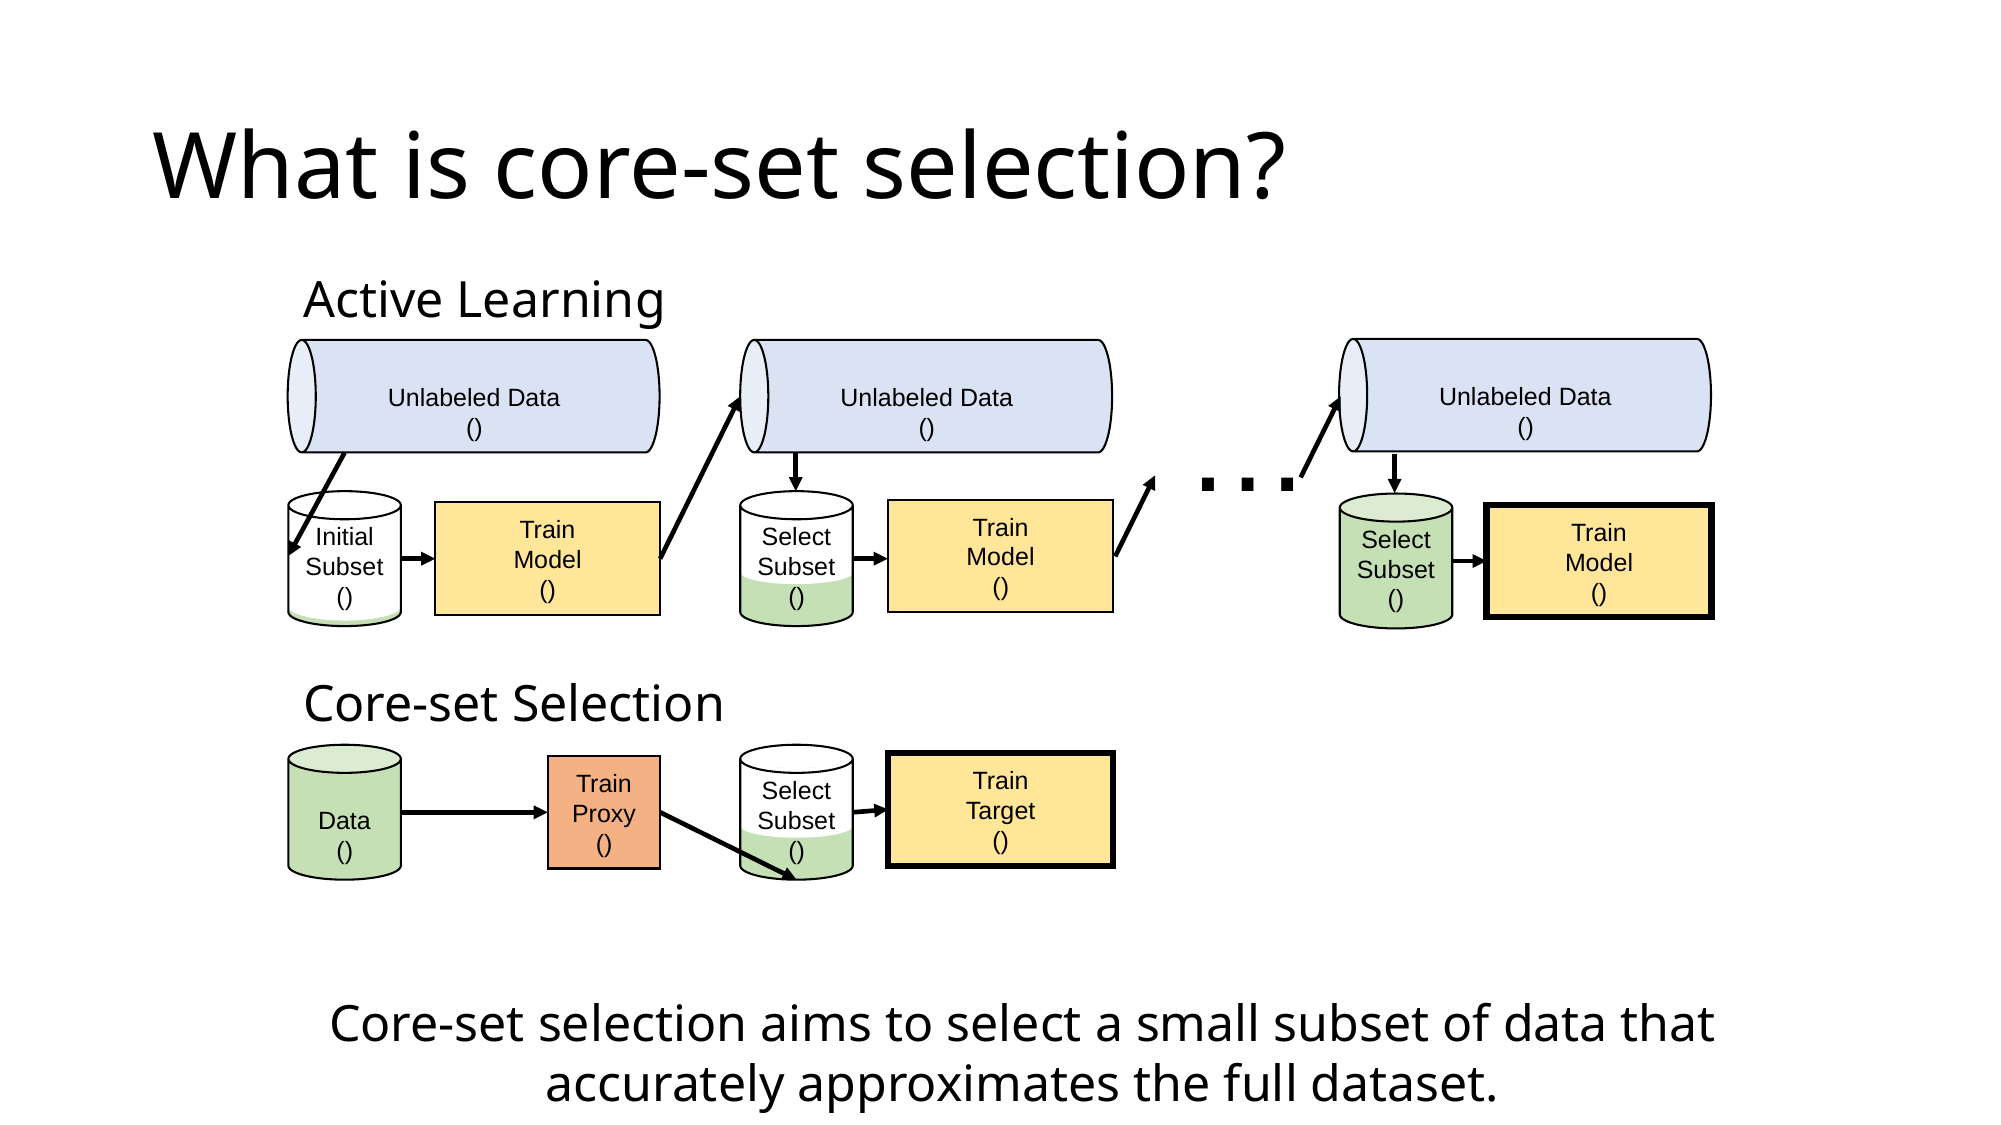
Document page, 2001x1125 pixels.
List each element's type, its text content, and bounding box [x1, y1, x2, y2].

text_box … [1173, 384, 1288, 499]
text_box [1338, 337, 1713, 453]
title What is core-set selection? [137, 59, 1863, 278]
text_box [740, 744, 853, 880]
text_box Core-set selection aims to select a small subset of data that accurately approximates the full dataset. [244, 984, 1801, 1120]
text_box [739, 338, 1114, 454]
text_box Active Learning [288, 259, 930, 335]
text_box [1115, 475, 1156, 557]
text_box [1300, 396, 1341, 478]
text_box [852, 809, 889, 813]
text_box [1339, 493, 1453, 629]
text_box Core-set Selection [288, 663, 1255, 739]
text_box [286, 338, 661, 454]
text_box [740, 491, 853, 627]
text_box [288, 491, 401, 627]
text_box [288, 744, 401, 880]
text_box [660, 396, 741, 559]
